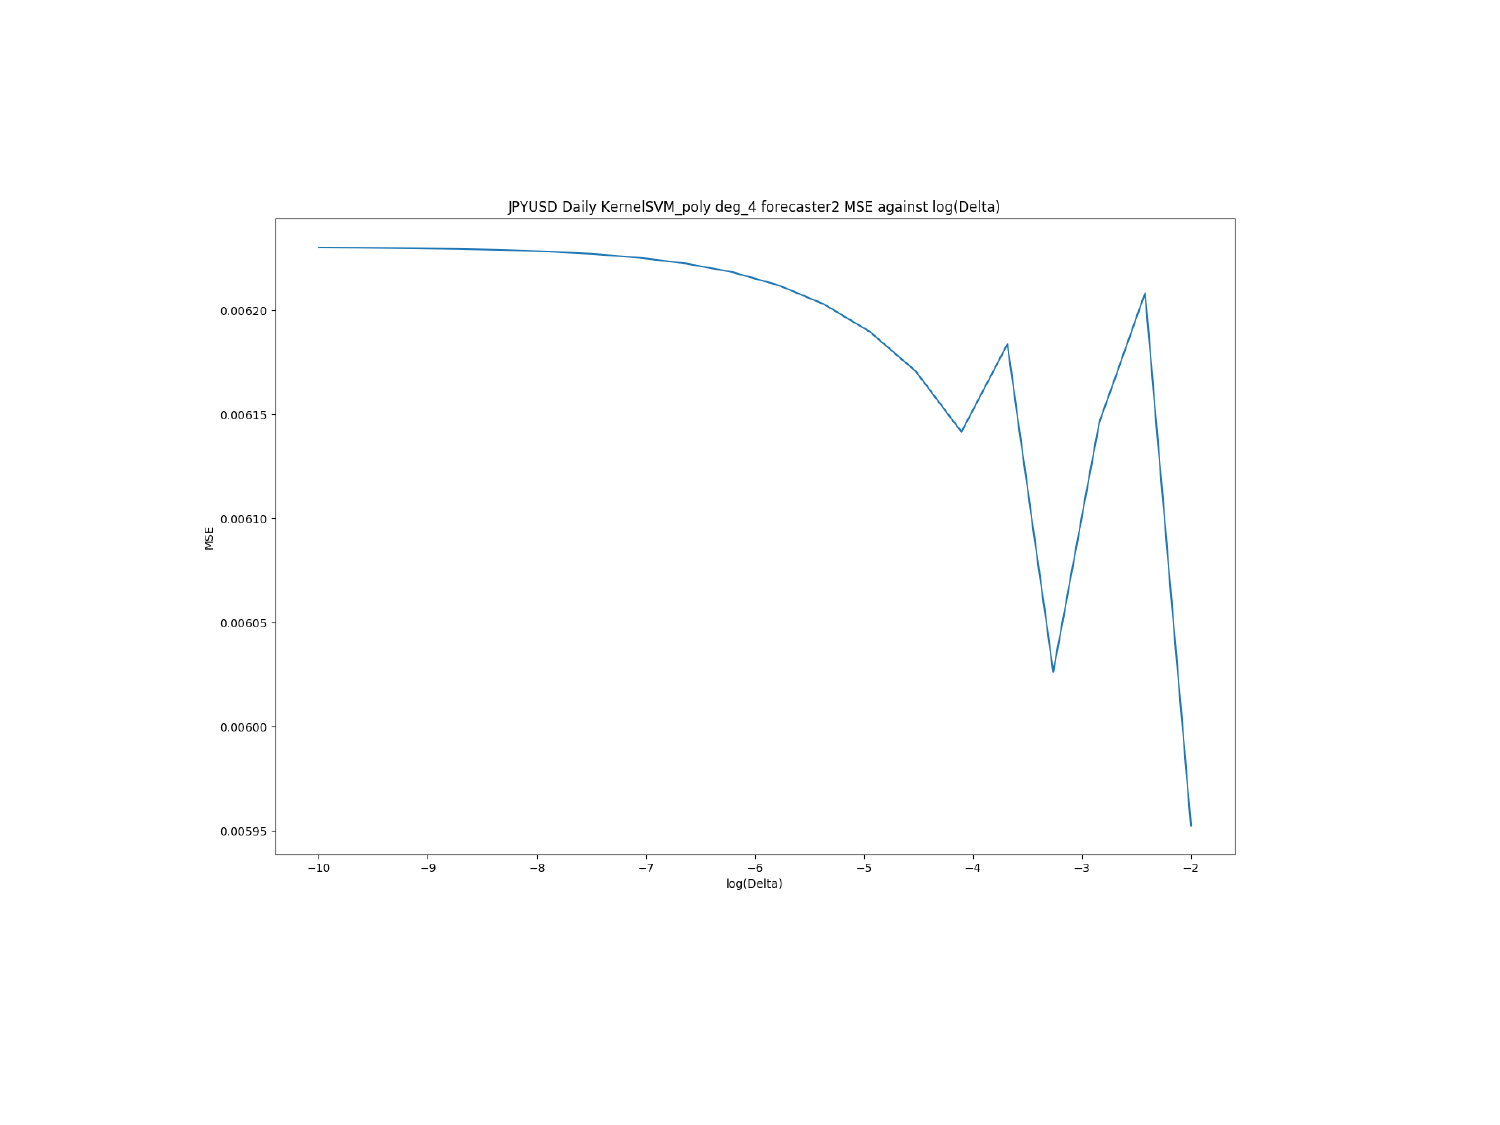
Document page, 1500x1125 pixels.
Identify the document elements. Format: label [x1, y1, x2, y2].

picture [119, 119, 1358, 946]
